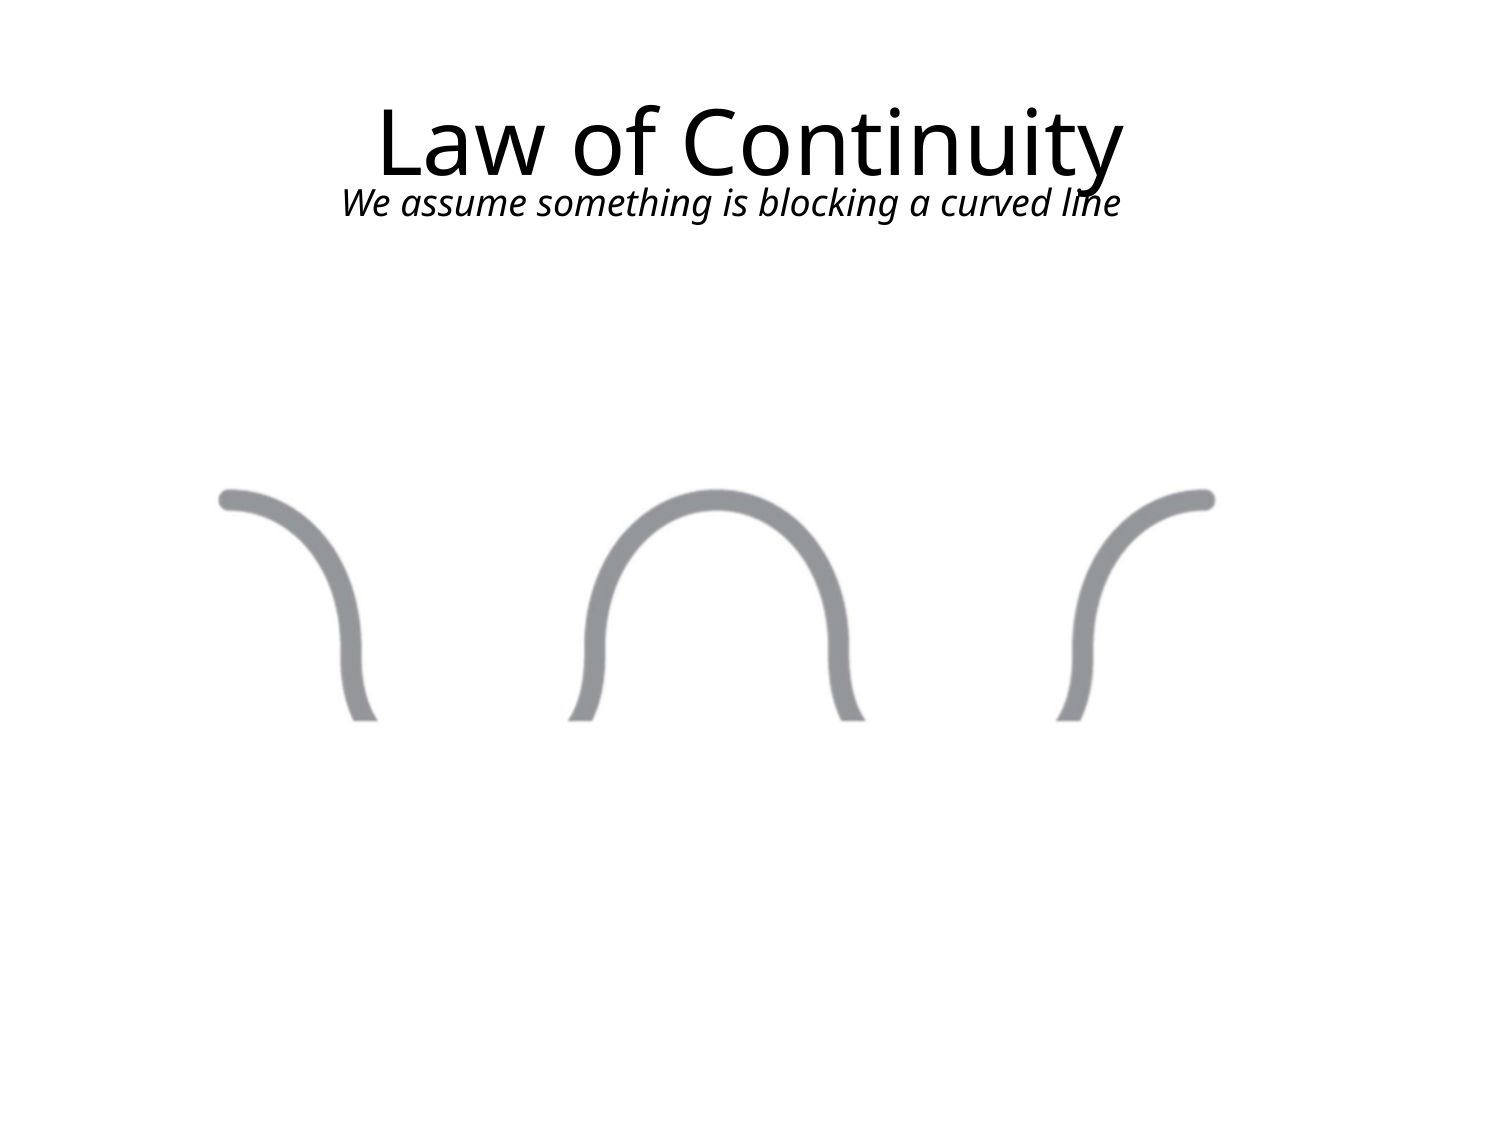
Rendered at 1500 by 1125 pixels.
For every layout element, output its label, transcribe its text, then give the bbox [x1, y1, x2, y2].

picture [74, 375, 1294, 832]
text_box We assume something is blocking a curved line [325, 171, 1138, 232]
title Law of Continuity [75, 45, 1425, 233]
